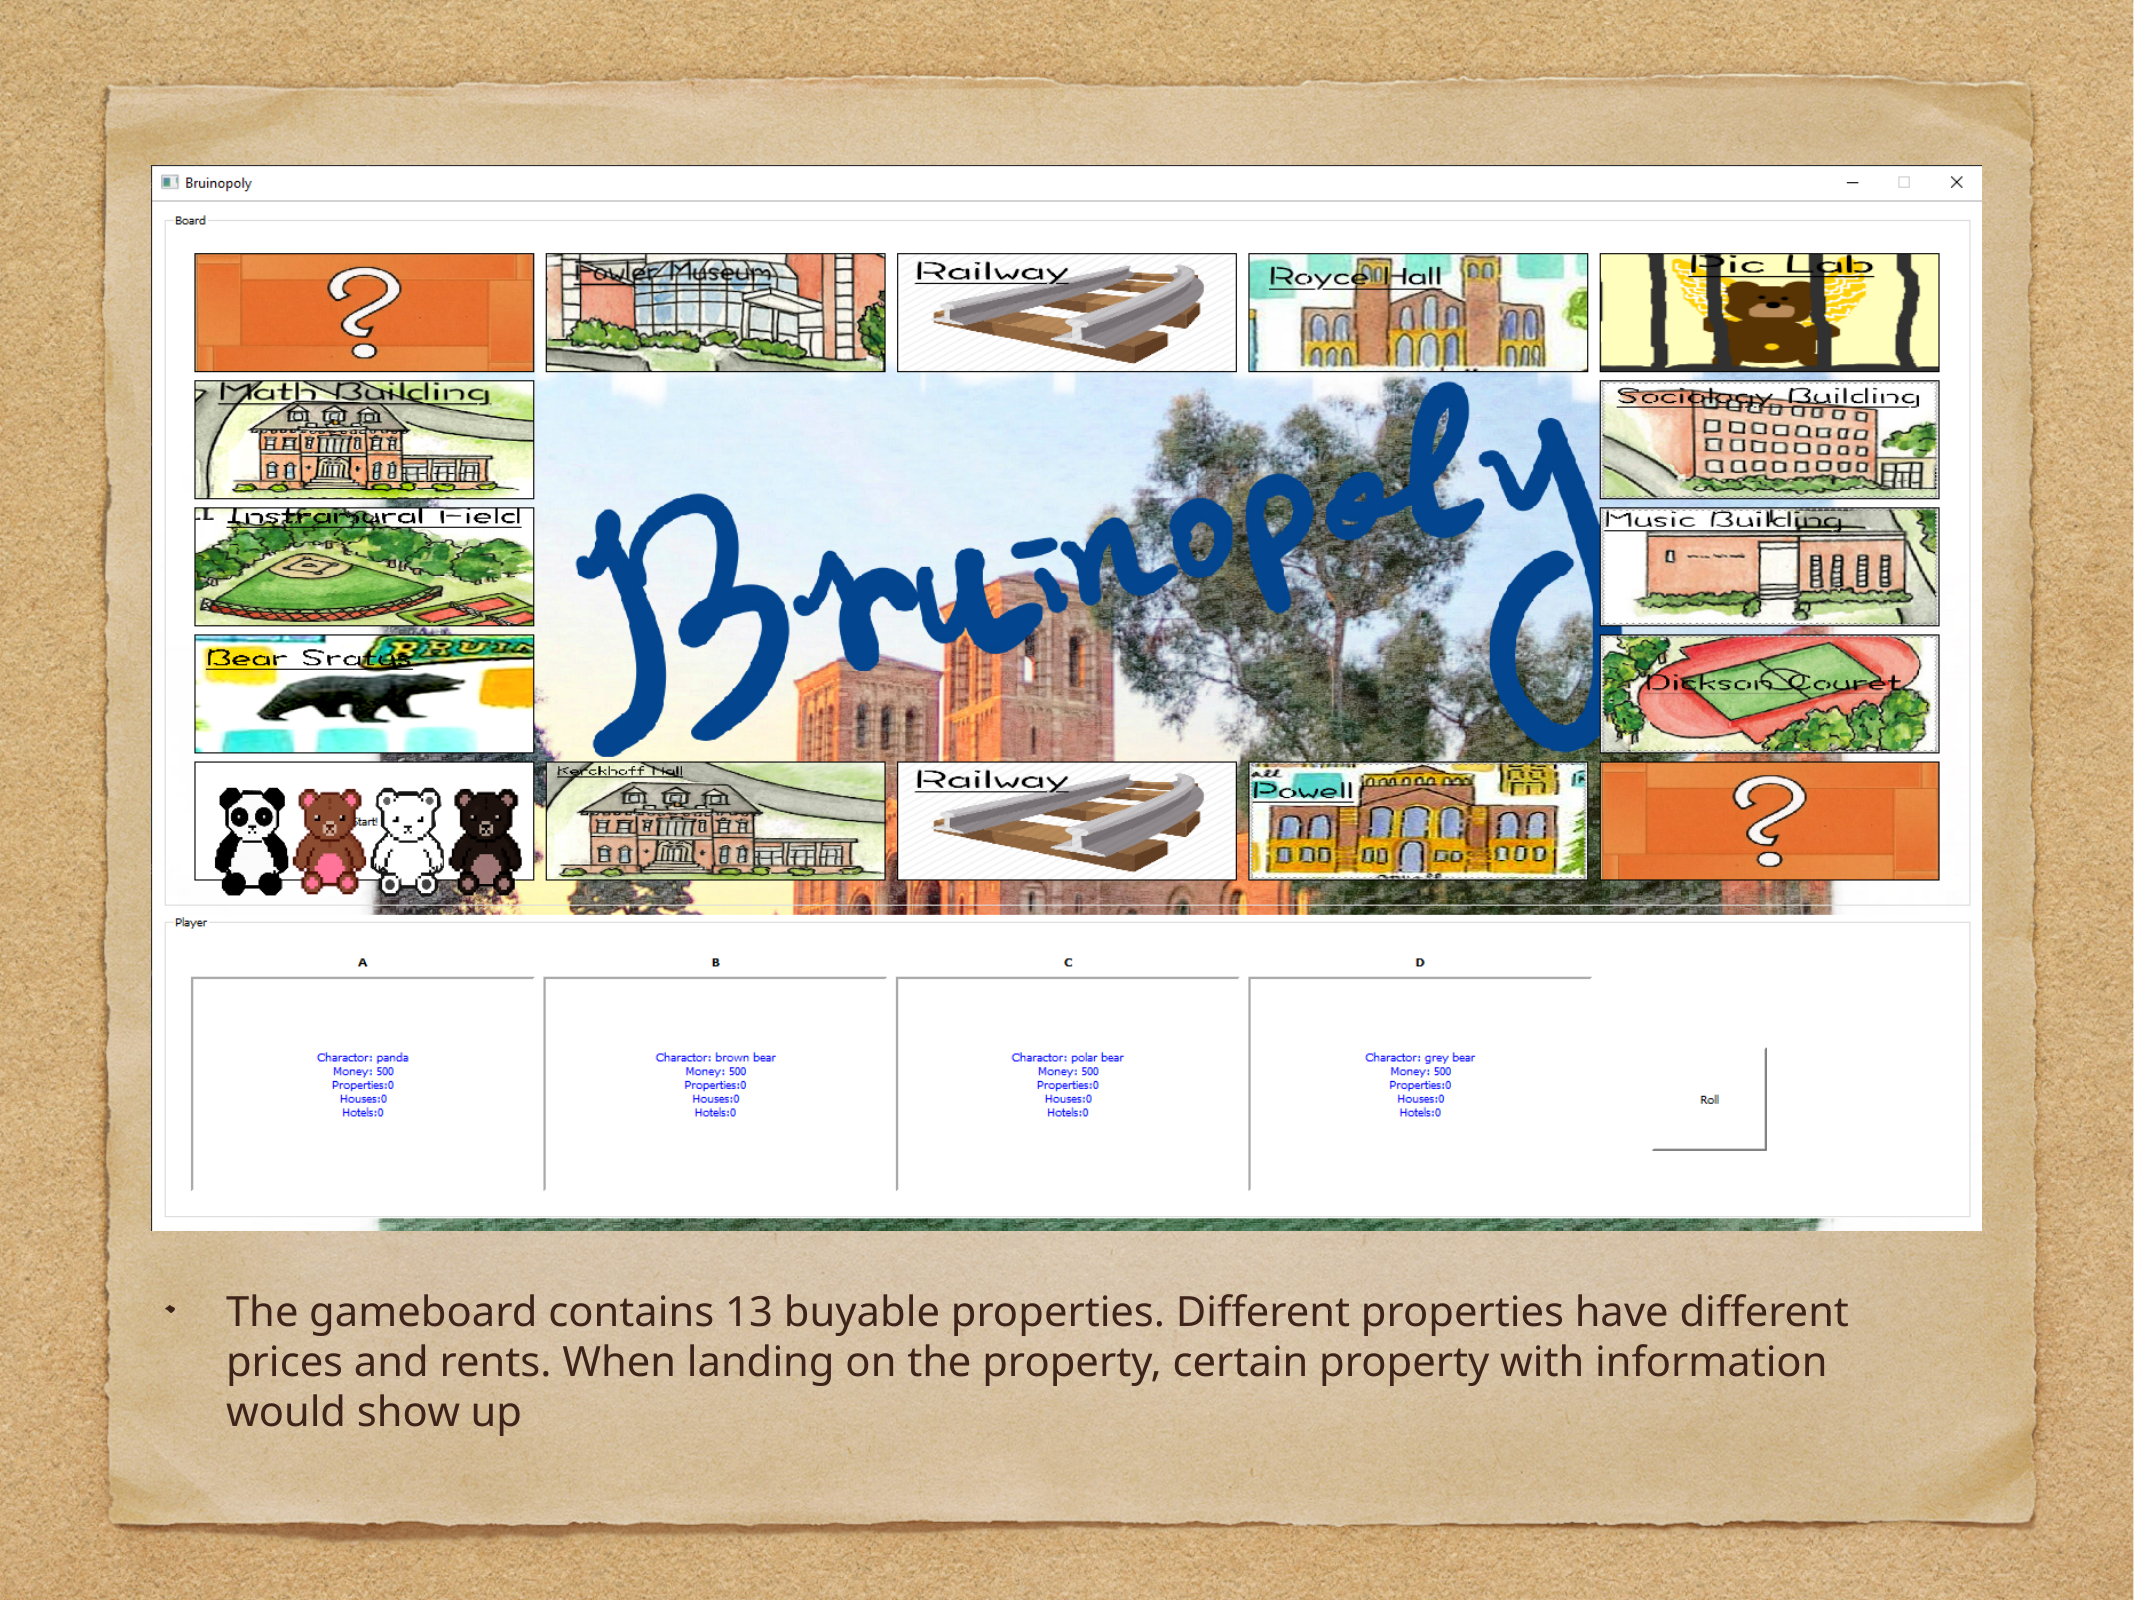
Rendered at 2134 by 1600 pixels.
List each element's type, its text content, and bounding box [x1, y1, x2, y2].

picture [165, 1305, 175, 1313]
list The gameboard contains 13 buyable properties. Different properties have different prices and rents. When landing on the property, certain property with information would show up [156, 1240, 1883, 1600]
picture [0, 0, 2134, 1600]
